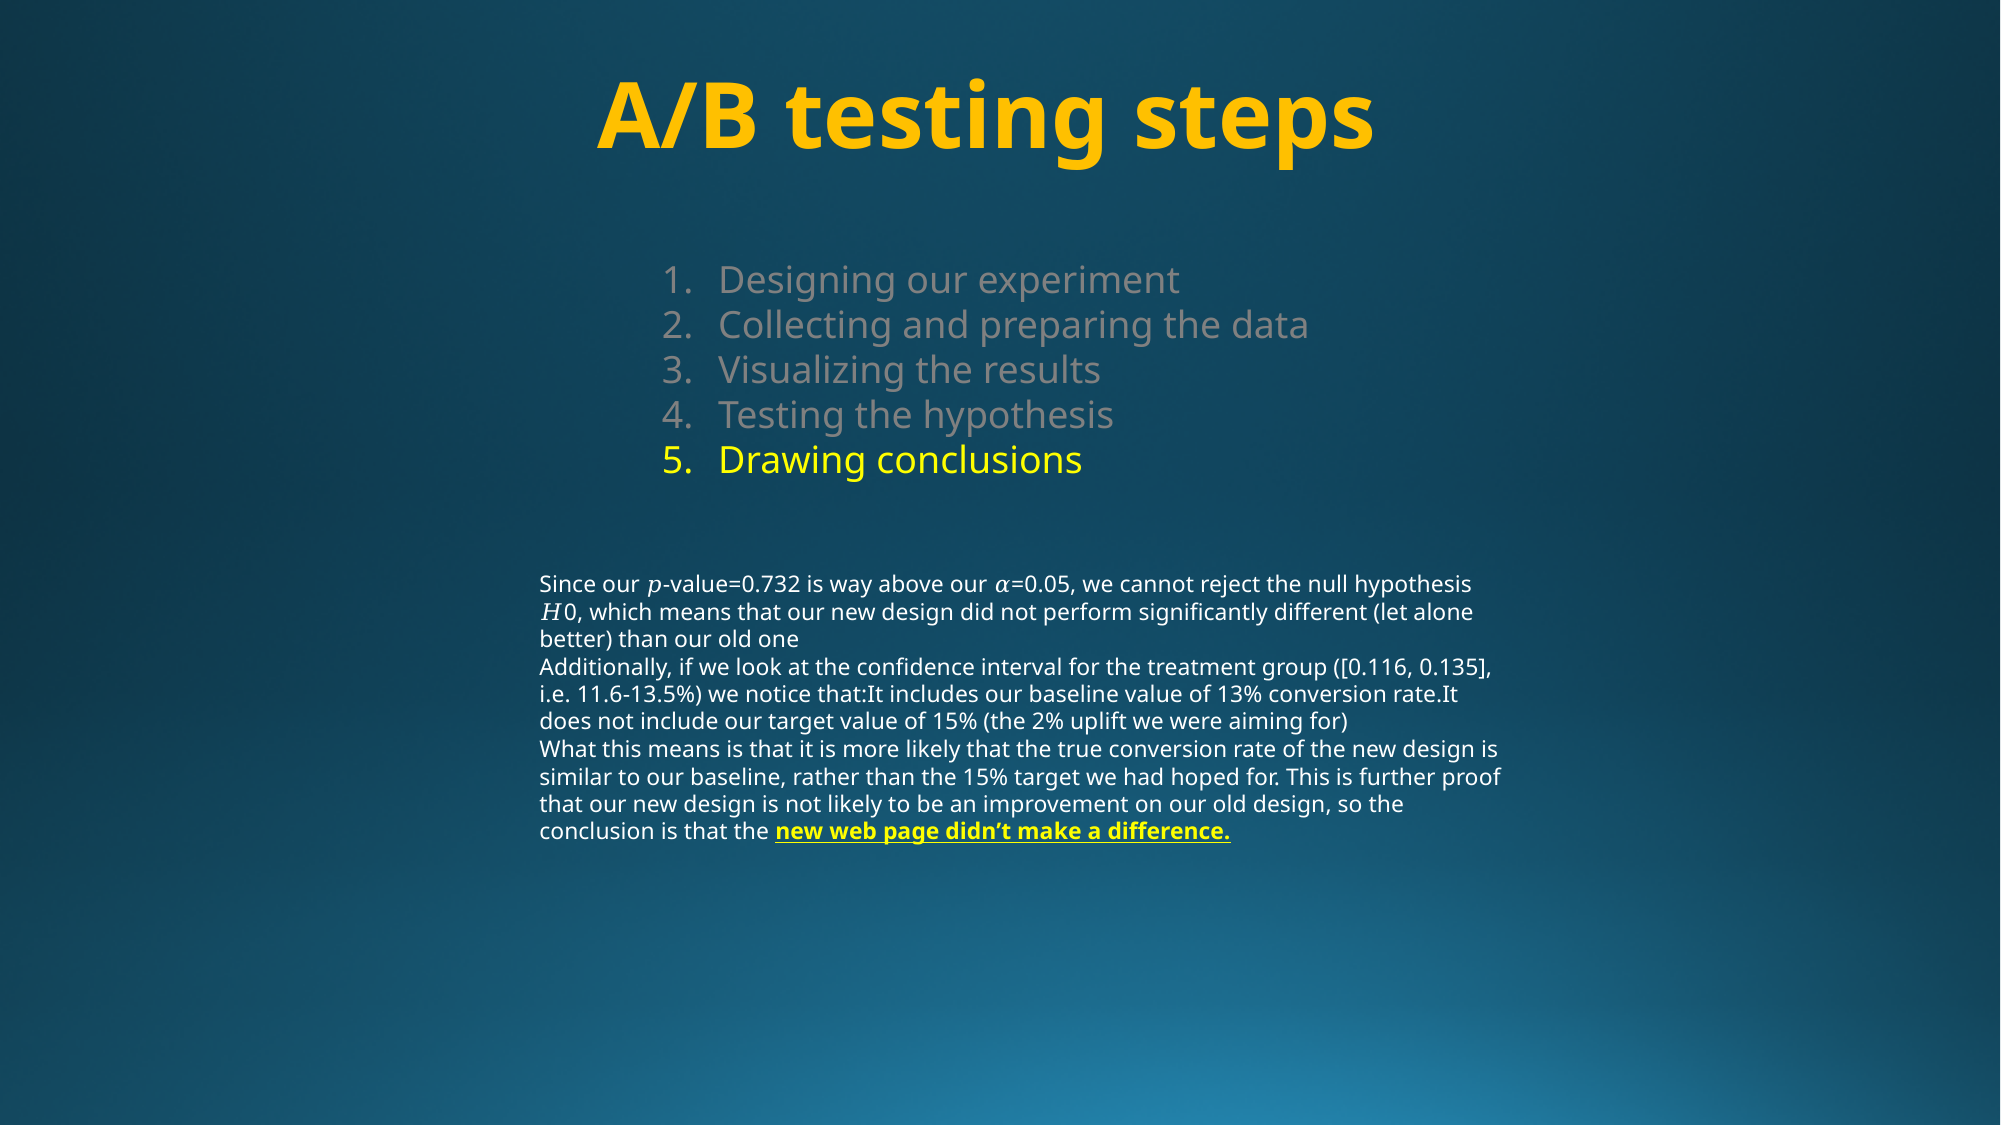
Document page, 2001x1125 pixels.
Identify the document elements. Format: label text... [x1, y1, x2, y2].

picture [0, 0, 2001, 1125]
text_box Designing our experiment Collecting and preparing the data Visualizing the results Testing the hypothesis Drawing conclusions [647, 248, 1647, 489]
text_box A/B testing steps [487, 49, 1488, 175]
text_box Since our 𝑝-value=0.732 is way above our 𝛼=0.05, we cannot reject the null hypothesis 𝐻0, which means that our new design did not perform significantly different (let alone better) than our old one Additionally, if we look at the confidence interval for the treatment group ([0.116, 0.135], i.e. 11.6-13.5%) we notice that:It includes our baseline value of 13% conversion rate.It does not include our target value of 15% (the 2% uplift we were aiming for) What this means is that it is more likely that the true conversion rate of the new design is similar to our baseline, rather than the 15% target we had hoped for. This is further proof that our new design is not likely to be an improvement on our old design, so the conclusion is that the new web page didn’t make a difference. [524, 562, 1525, 852]
